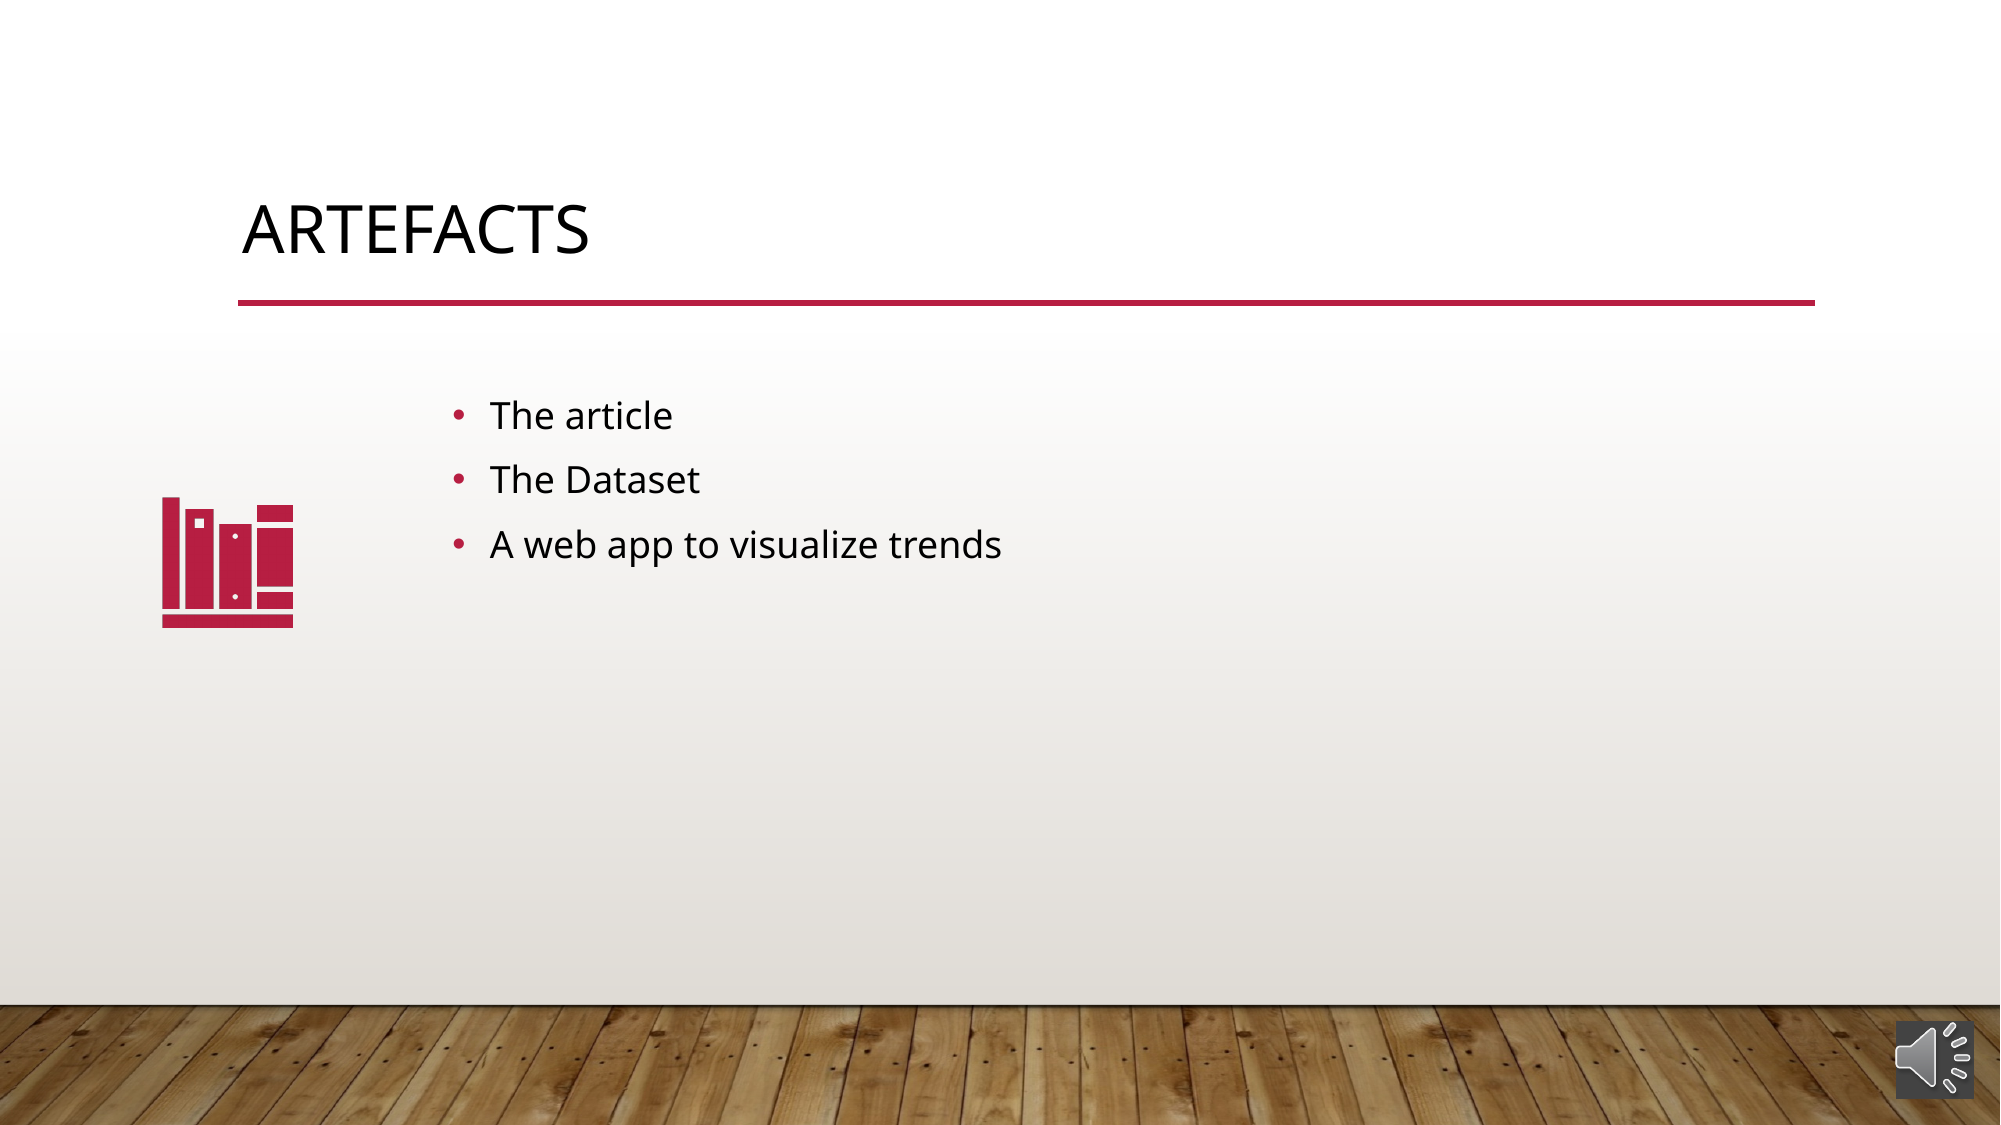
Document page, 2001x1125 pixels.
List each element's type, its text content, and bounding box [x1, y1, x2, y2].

picture [137, 472, 318, 653]
list The article The Dataset A web app to visualize trends [362, 375, 1782, 877]
title Artefacts [227, 111, 1115, 353]
picture [0, 1005, 2000, 1125]
